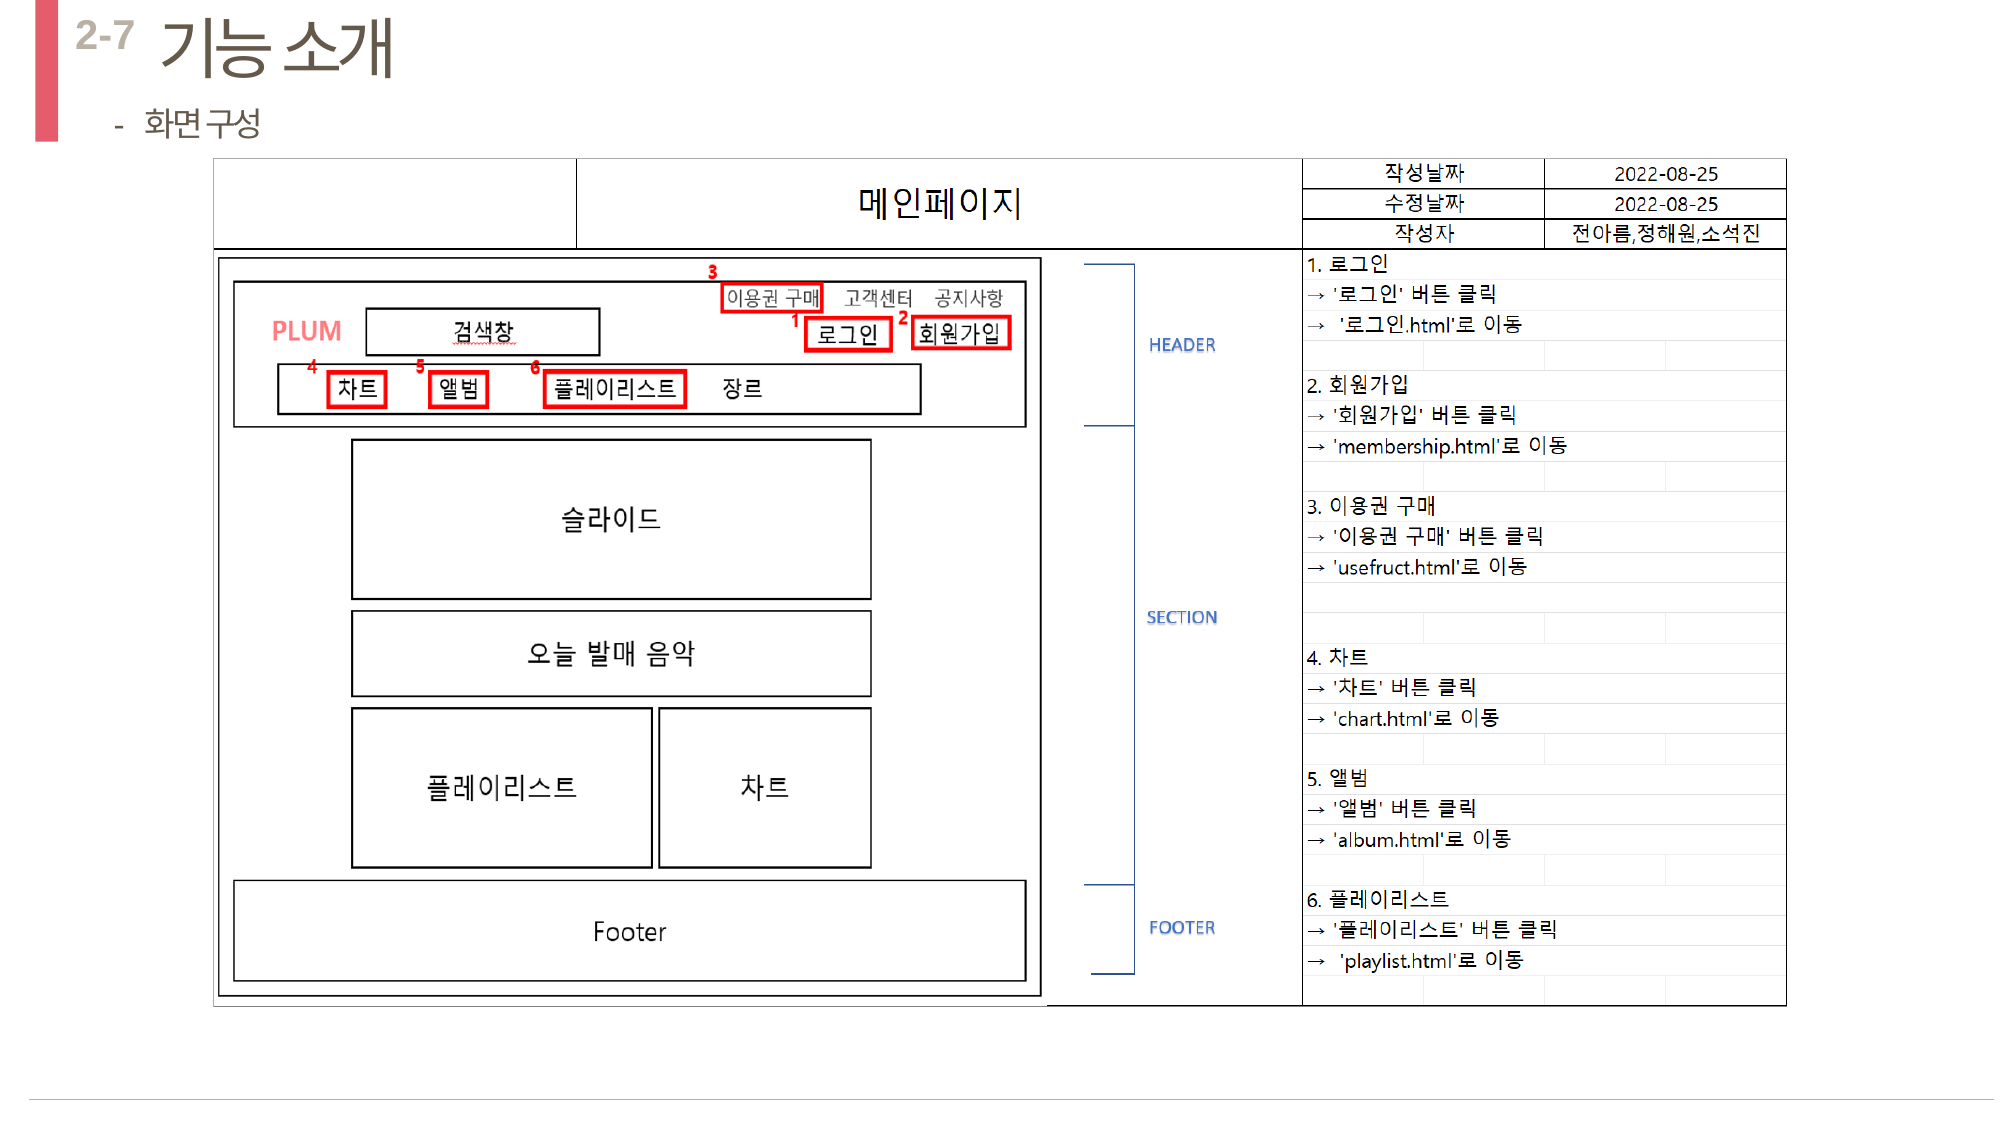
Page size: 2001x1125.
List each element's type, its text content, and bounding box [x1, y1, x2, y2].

picture [213, 158, 1787, 1007]
text_box [34, 0, 59, 143]
text_box 기능 소개 [143, 0, 414, 95]
text_box 2-7 [60, 0, 143, 65]
text_box - 화면 구성 [98, 95, 279, 150]
